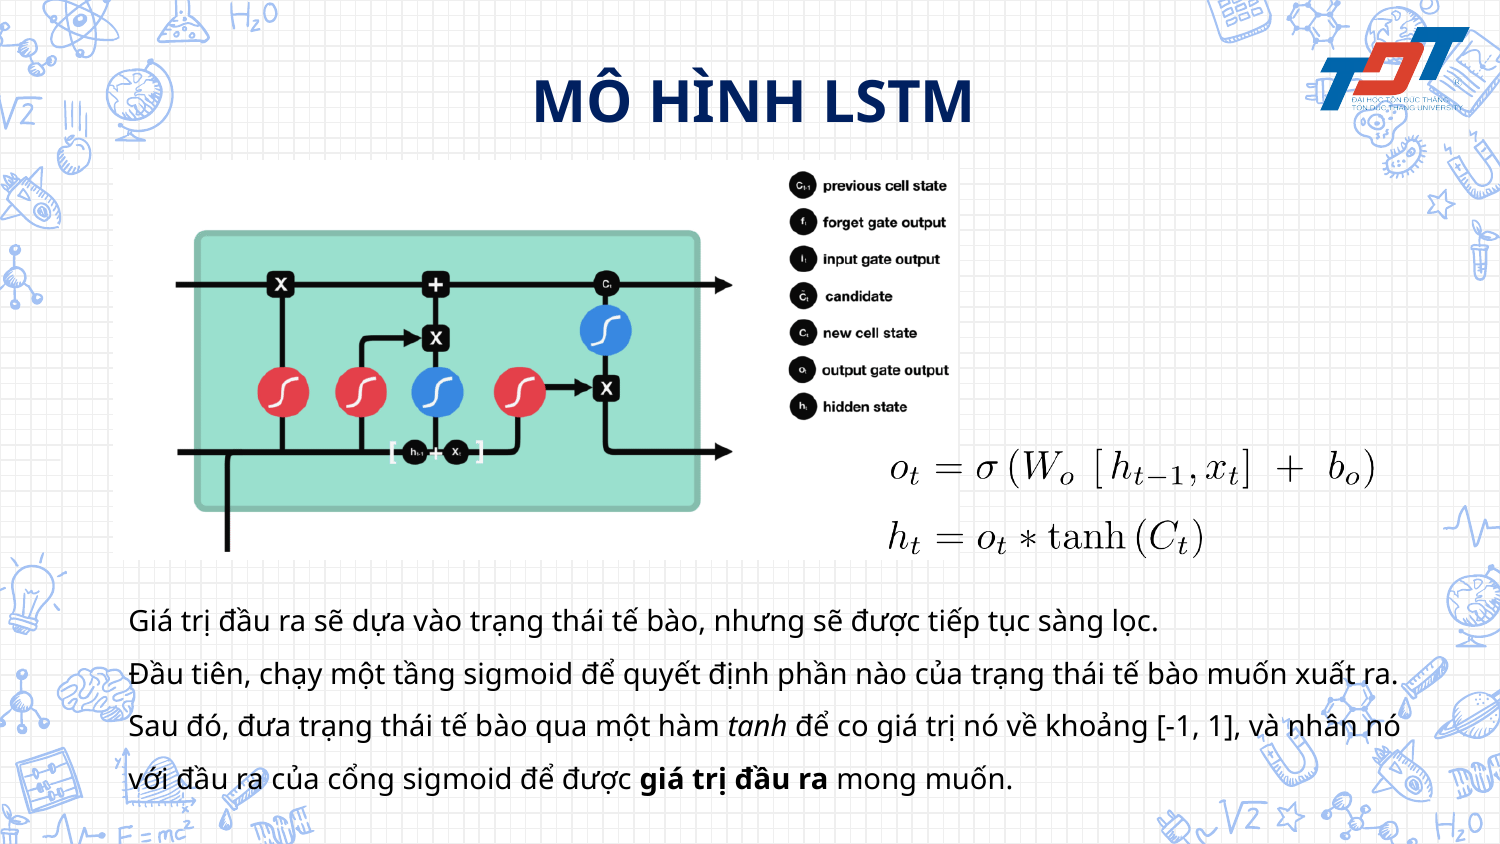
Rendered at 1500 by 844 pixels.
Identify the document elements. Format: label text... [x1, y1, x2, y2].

text_box MÔ HÌNH LSTM [516, 56, 1023, 142]
picture [113, 159, 1382, 579]
picture [1319, 27, 1470, 129]
text_box Giá trị đầu ra sẽ dựa vào trạng thái tế bào, nhưng sẽ được tiếp tục sàng lọc. Đầu tiên, chạy một tầng sigmoid để quyết định phần nào của trạng thái tế bào muốn xuất ra. Sau đó, đưa trạng thái tế bào qua một hàm tanh để co giá trị nó về khoảng [-1, 1], và nhân nó với đầu ra của cổng sigmoid để được giá trị đầu ra mong muốn. [113, 577, 1444, 803]
